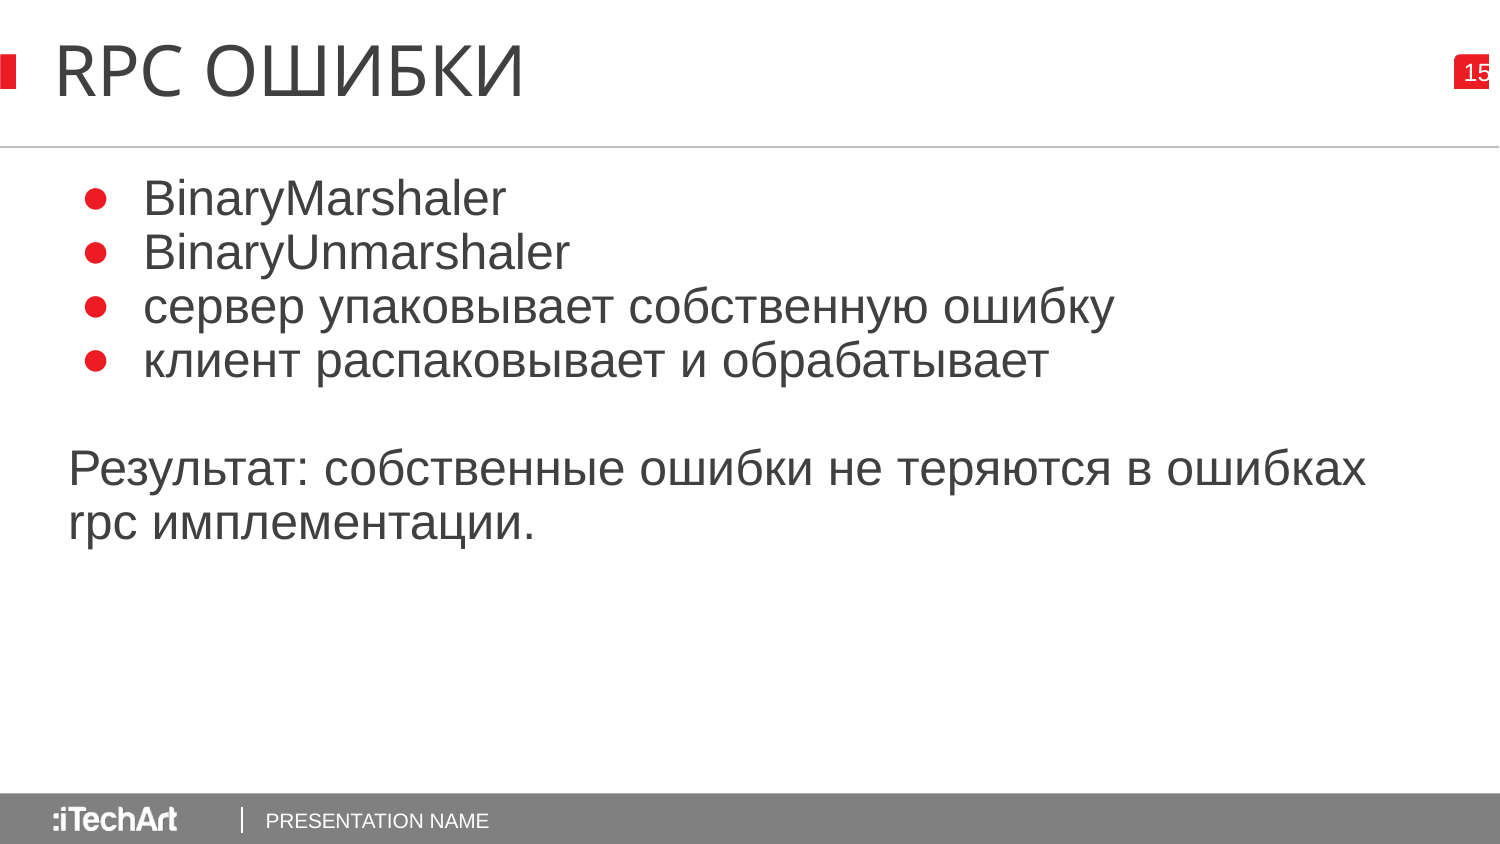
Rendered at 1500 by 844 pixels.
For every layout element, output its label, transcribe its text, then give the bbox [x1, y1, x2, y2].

title RPC ОШИБКИ [53, 0, 1449, 148]
picture [1454, 54, 1489, 89]
footer PRESENTATION NAME [265, 793, 772, 844]
picture [0, 54, 16, 89]
picture [1481, 66, 1489, 72]
list BinaryMarshaler BinaryUnmarshaler сервер упаковывает собственную ошибку клиент распаковывает и обрабатывает Результат: собственные ошибки не теряются в ошибках rpc имплементации. [53, 165, 1447, 768]
picture [53, 806, 177, 831]
